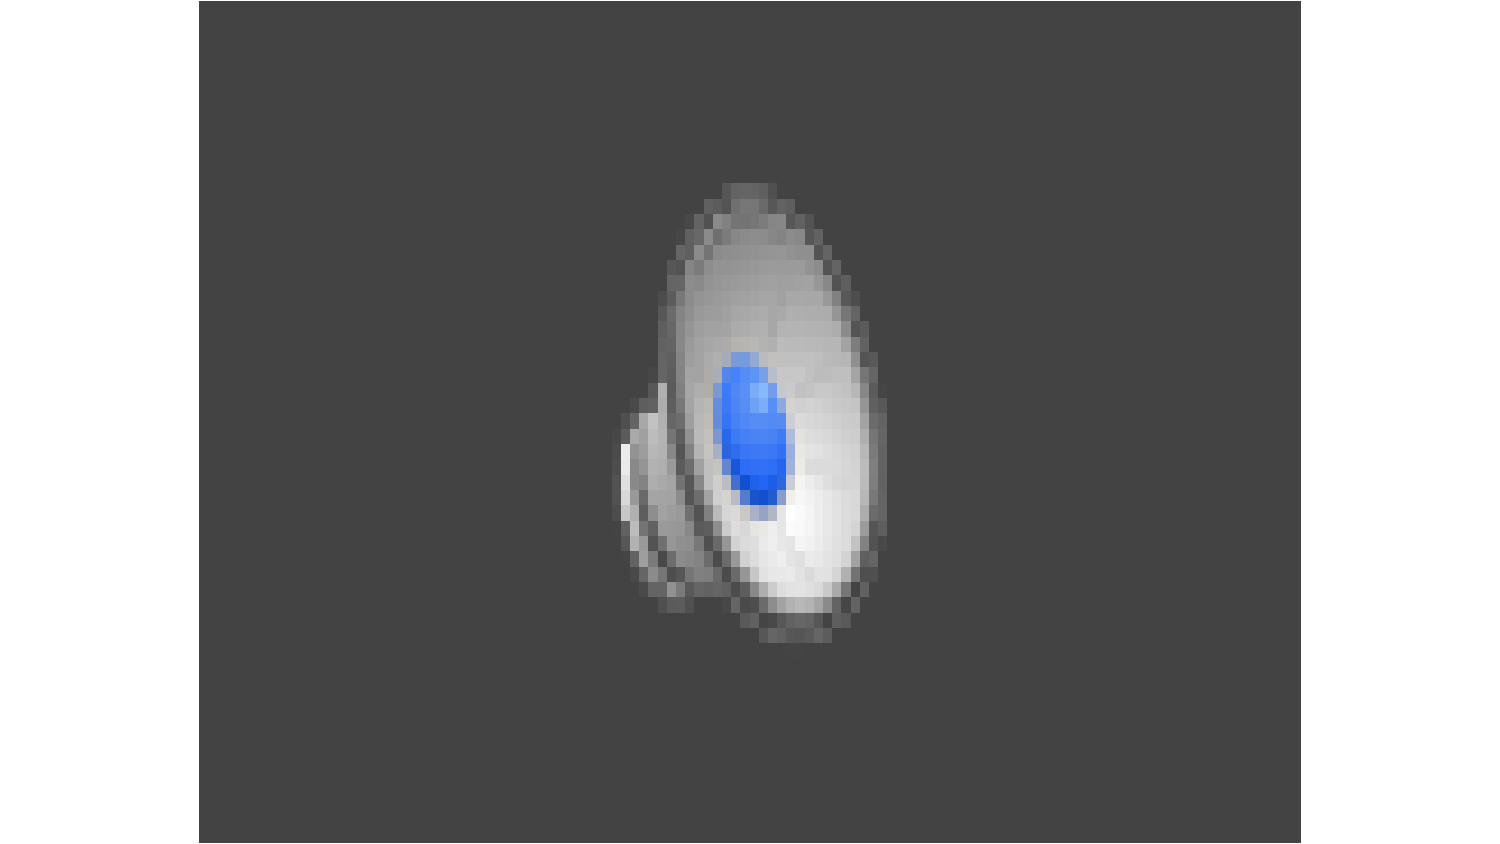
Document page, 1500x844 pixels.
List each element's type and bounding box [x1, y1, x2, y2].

text_box [198, 0, 1302, 844]
